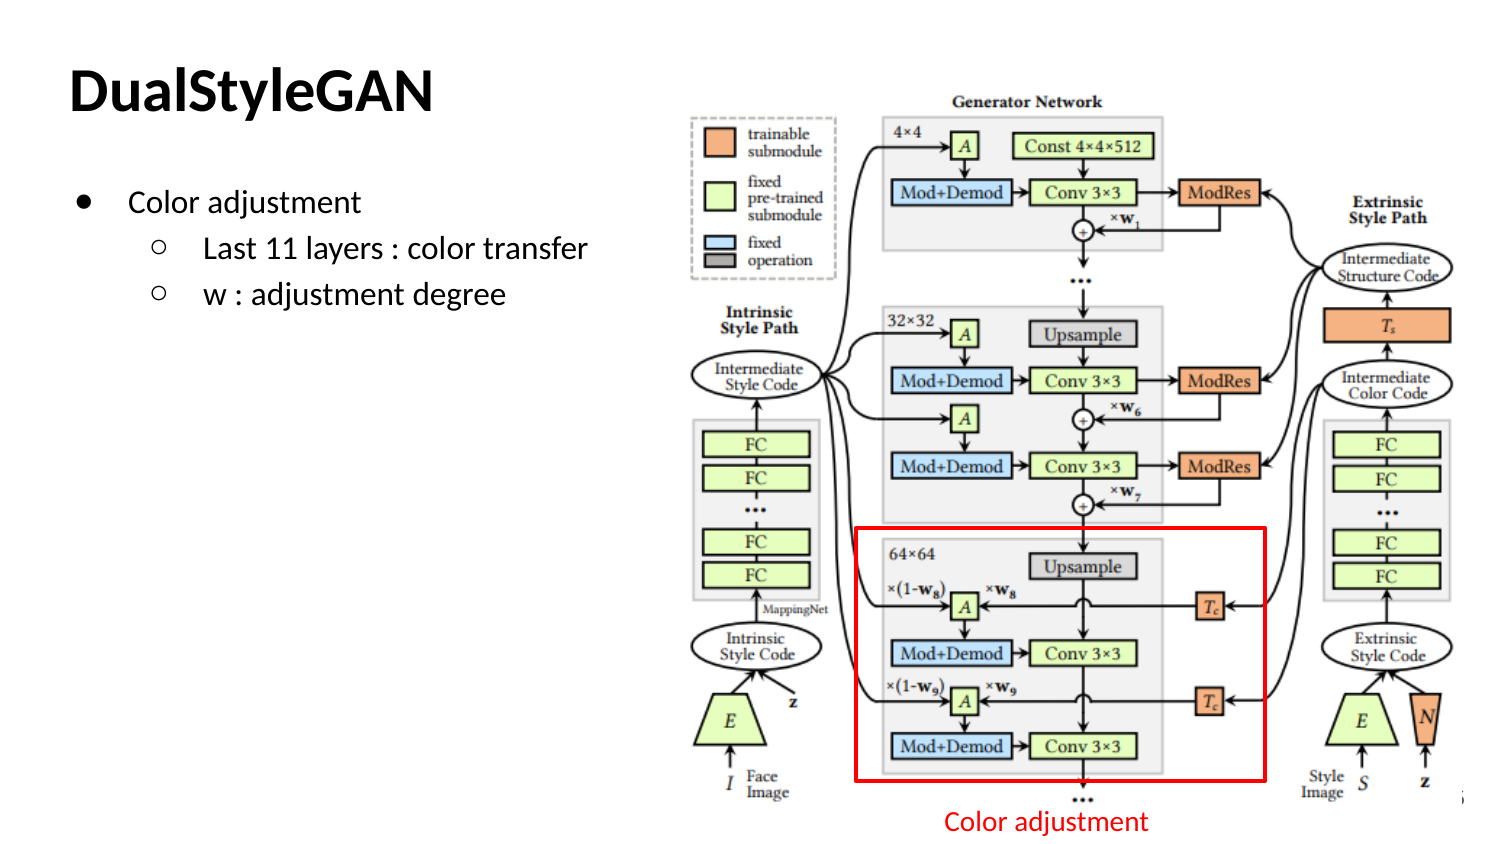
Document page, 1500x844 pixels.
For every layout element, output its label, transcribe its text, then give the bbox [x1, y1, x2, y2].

slide_number 15 [1389, 764, 1480, 830]
picture [676, 90, 1462, 812]
title DualStyleGAN [54, 34, 1237, 129]
text_box Color adjustment [908, 820, 1164, 844]
text_box Color adjustment Last 11 layers : color transfer w : adjustment degree [38, 159, 671, 699]
